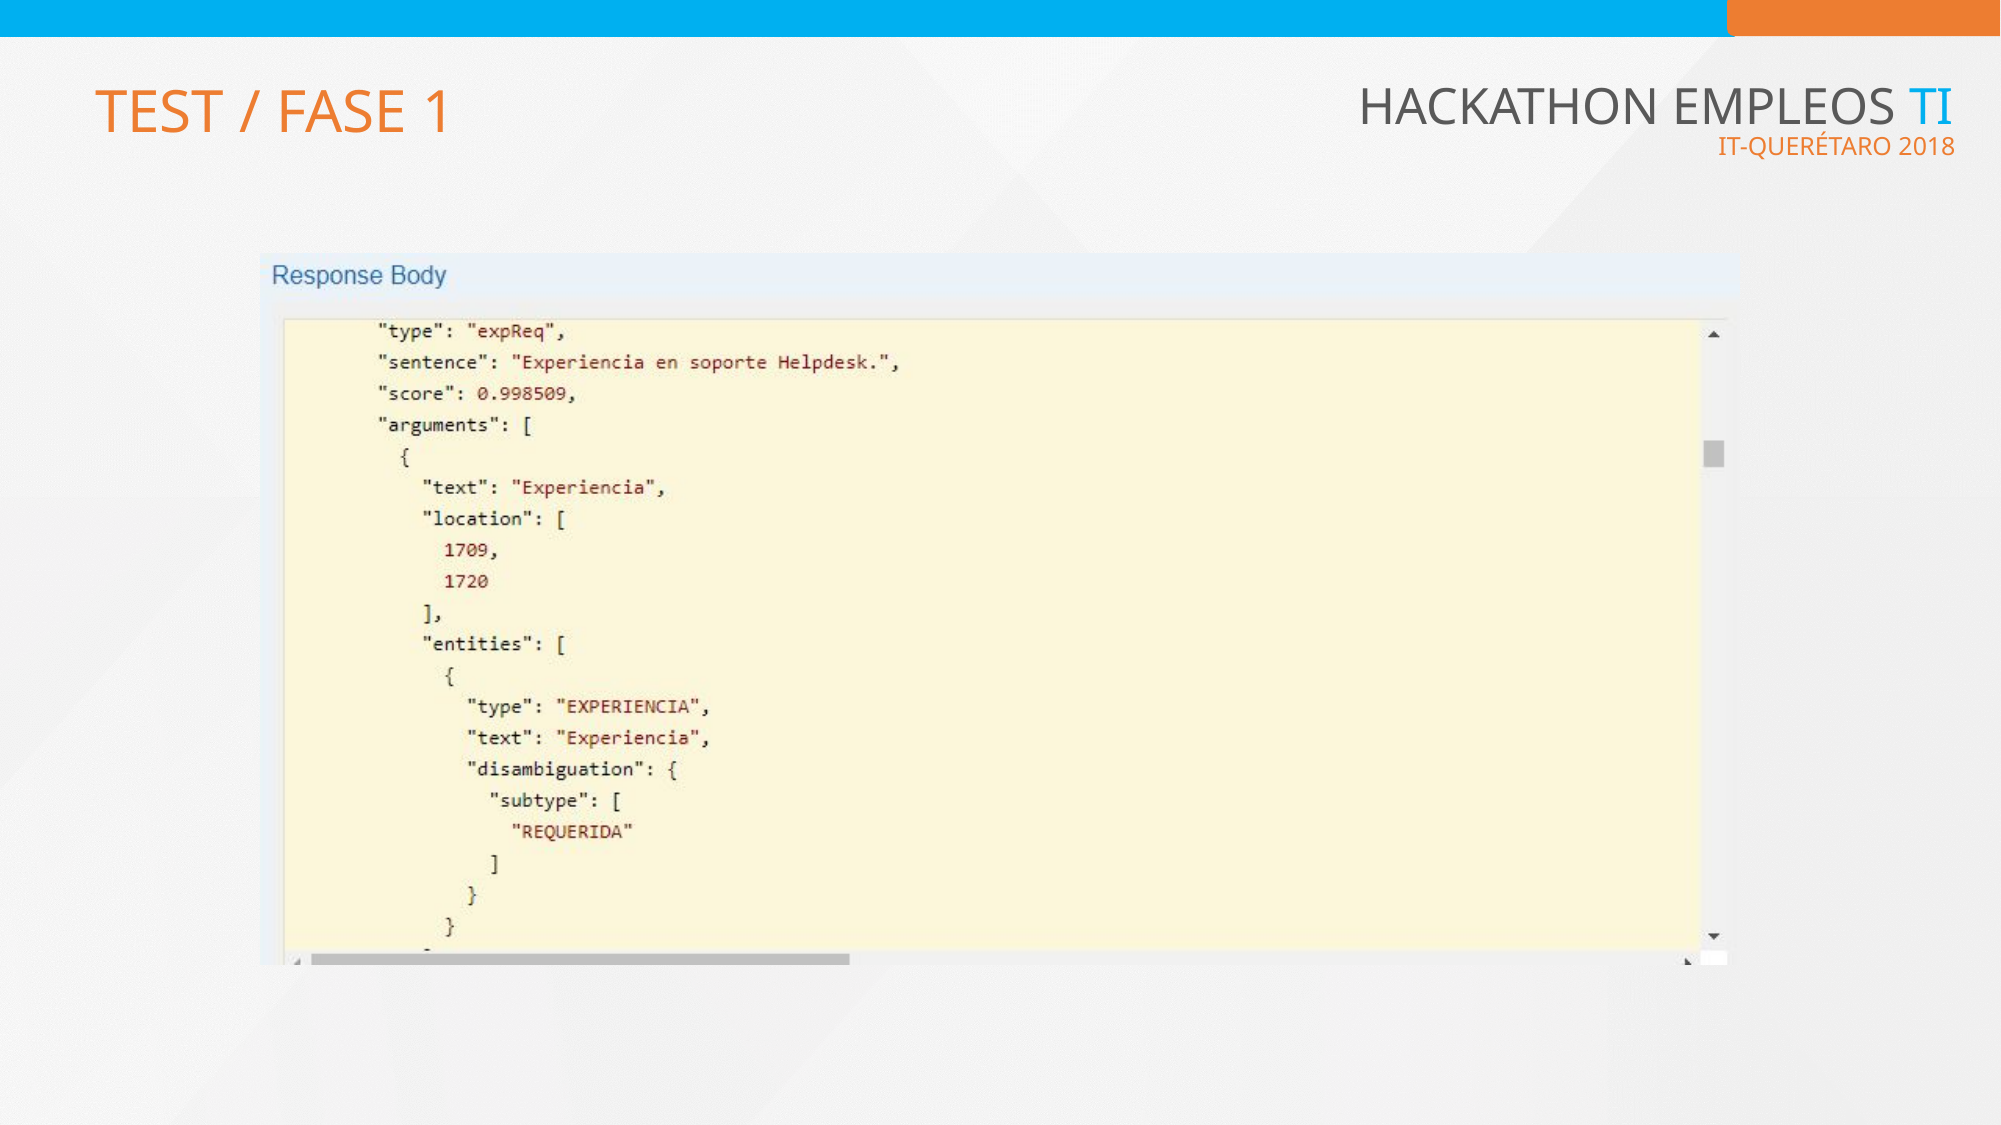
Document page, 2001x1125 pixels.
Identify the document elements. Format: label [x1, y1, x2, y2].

text_box [1333, 66, 1980, 169]
picture [0, 0, 2001, 1125]
